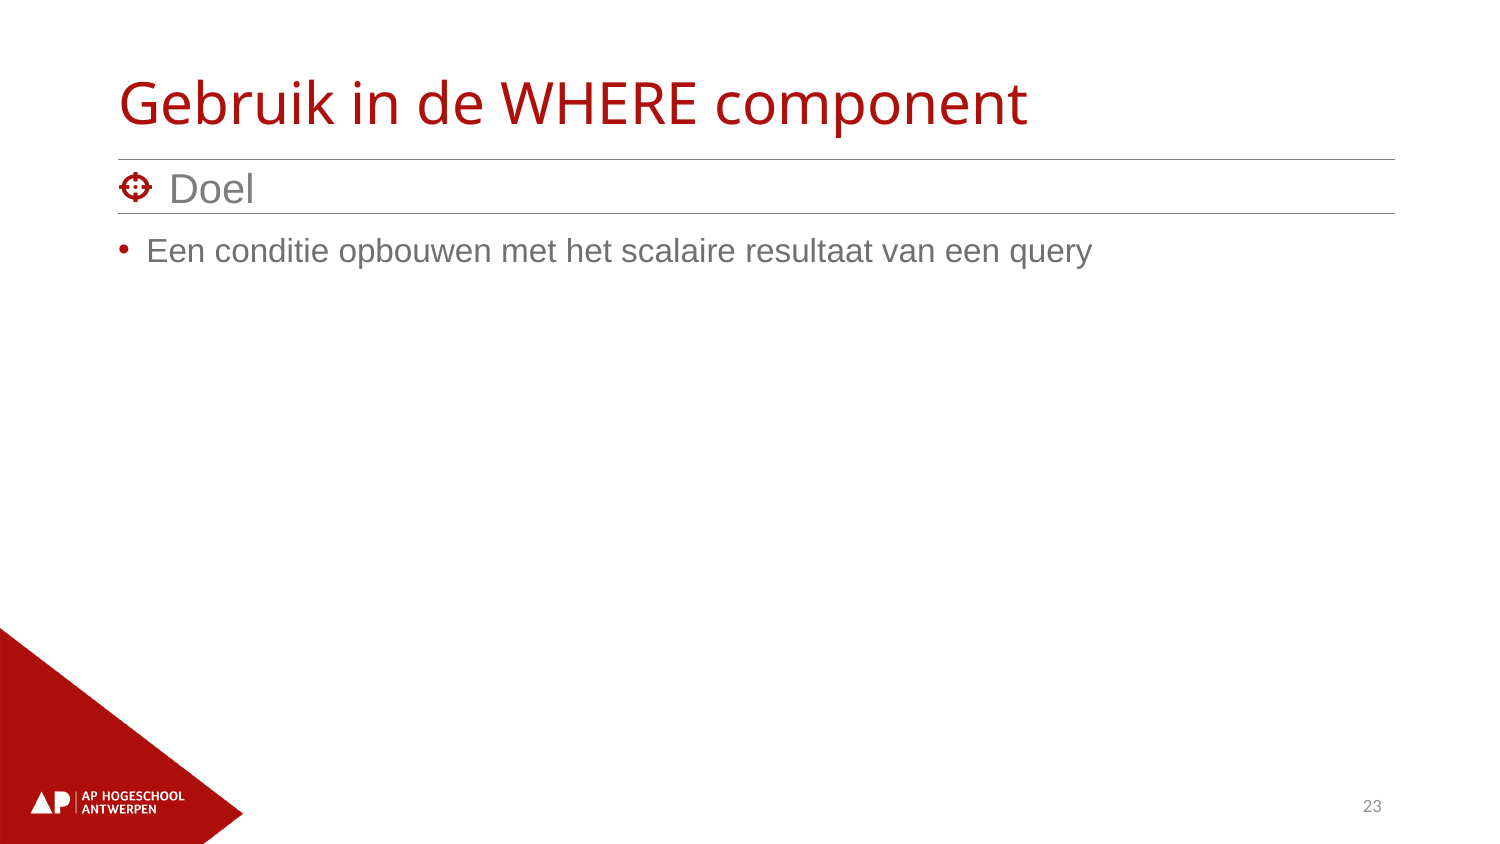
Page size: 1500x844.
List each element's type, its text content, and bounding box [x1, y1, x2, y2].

text_box Een conditie opbouwen met het scalaire resultaat van een query [103, 225, 1466, 315]
title Gebruik in de WHERE component [103, 66, 1397, 141]
picture [0, 623, 246, 844]
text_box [118, 154, 1429, 214]
slide_number 23 [1263, 782, 1397, 827]
